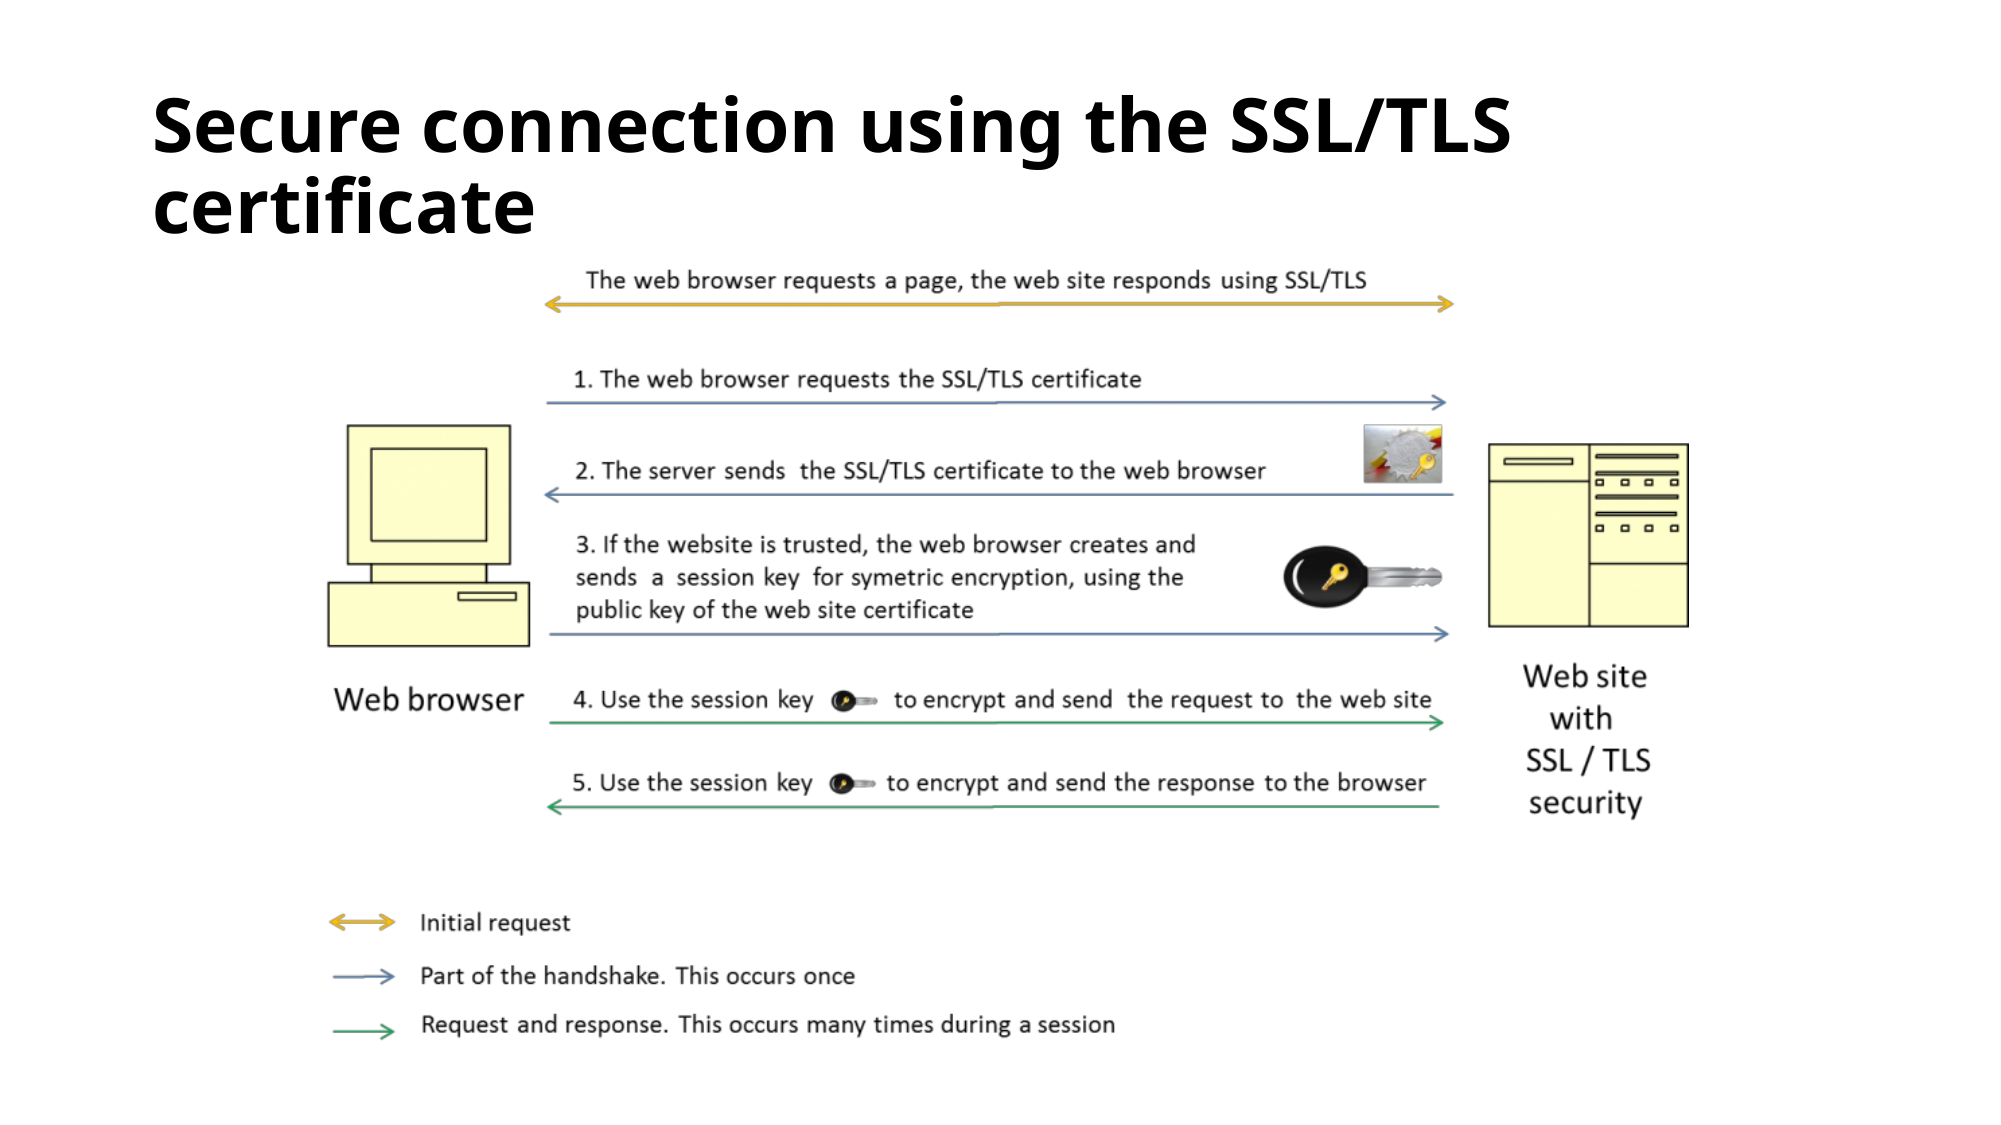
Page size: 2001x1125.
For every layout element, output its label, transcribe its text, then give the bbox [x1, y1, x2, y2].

picture [311, 255, 1689, 1057]
title Secure connection using the SSL/TLS certificate [137, 59, 1863, 278]
